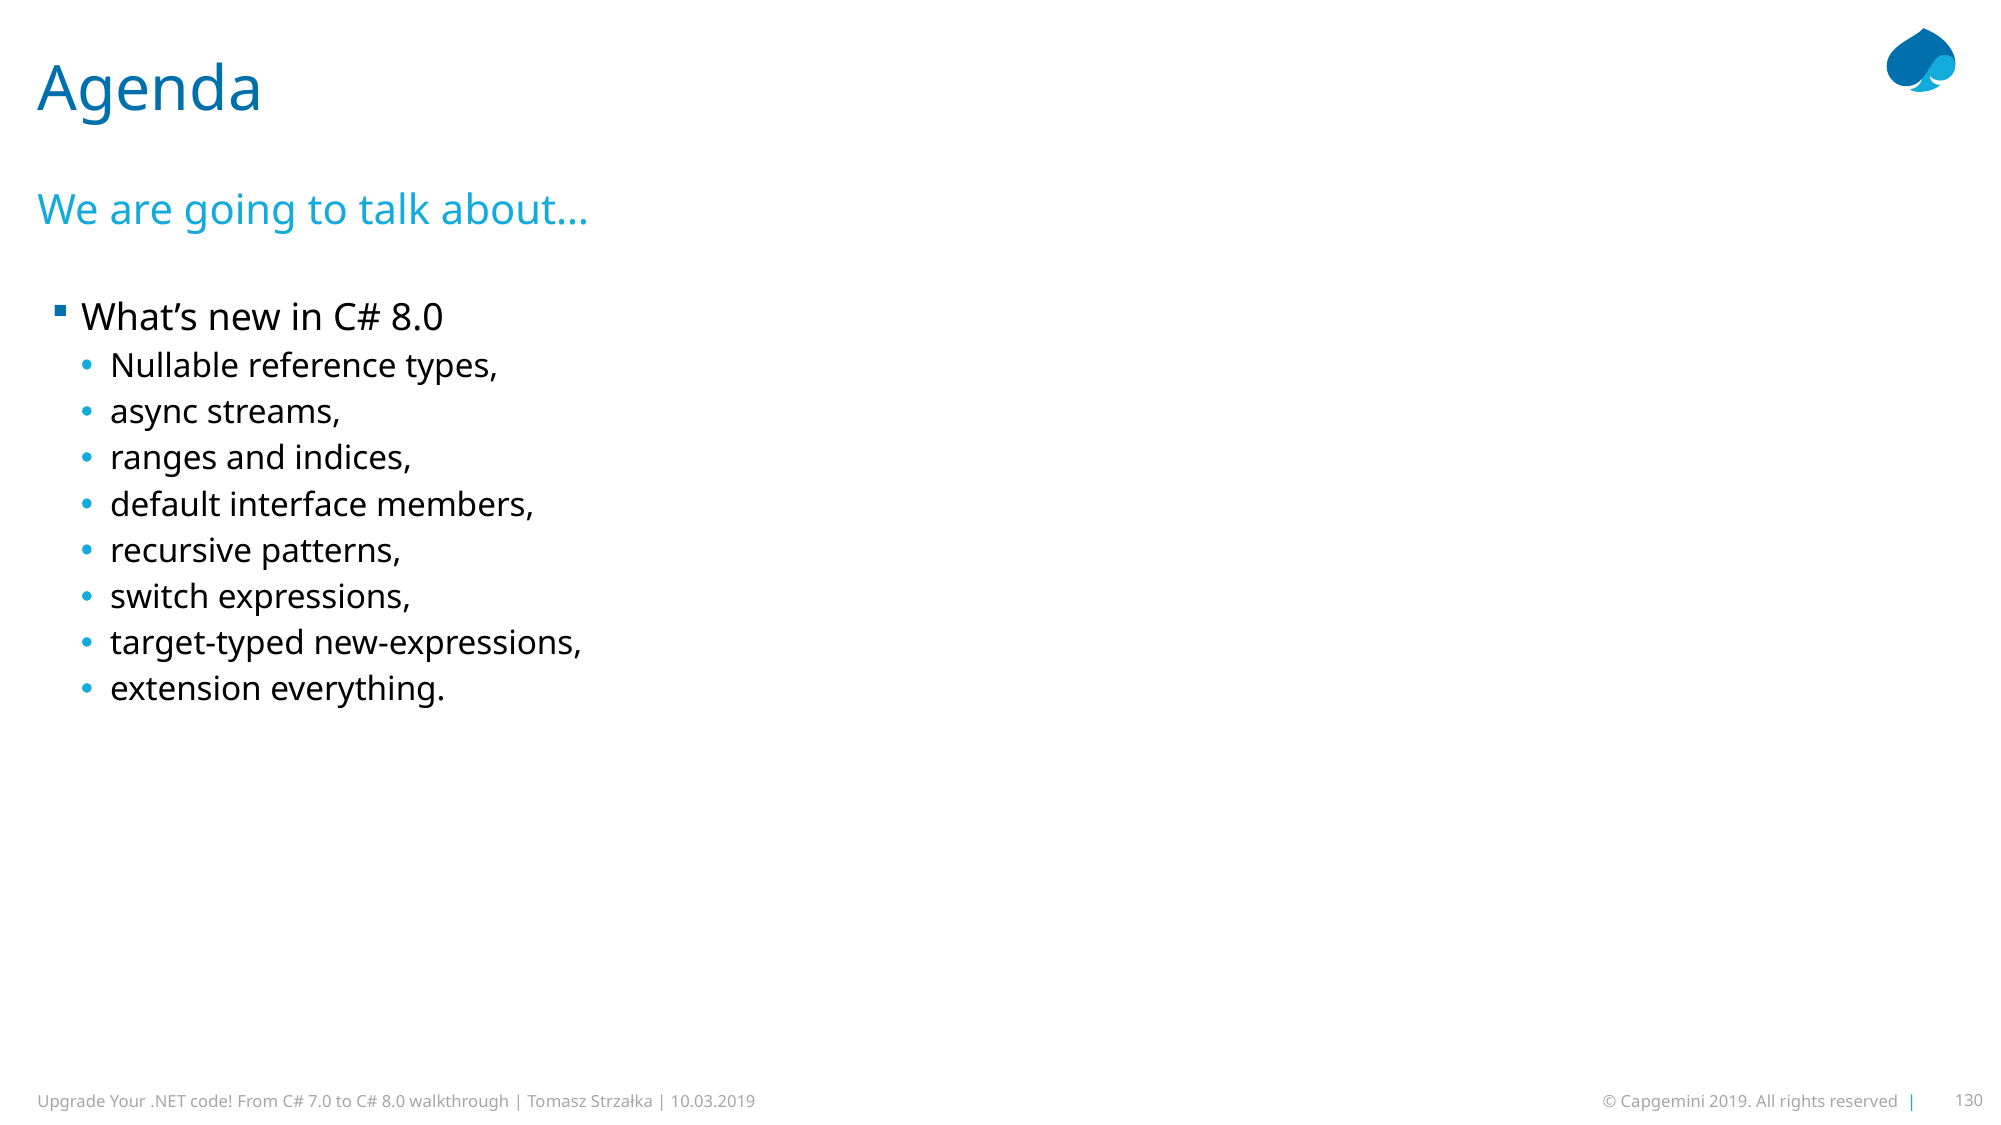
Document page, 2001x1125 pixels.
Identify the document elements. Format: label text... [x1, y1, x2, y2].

title Agenda [37, 0, 1863, 182]
list We are going to talk about… [37, 188, 1957, 272]
text_box What’s new in C# 8.0 Nullable reference types, async streams, ranges and indices, default interface members, recursive patterns, switch expressions, target-typed new-expressions, extension everything. [37, 297, 1957, 1031]
